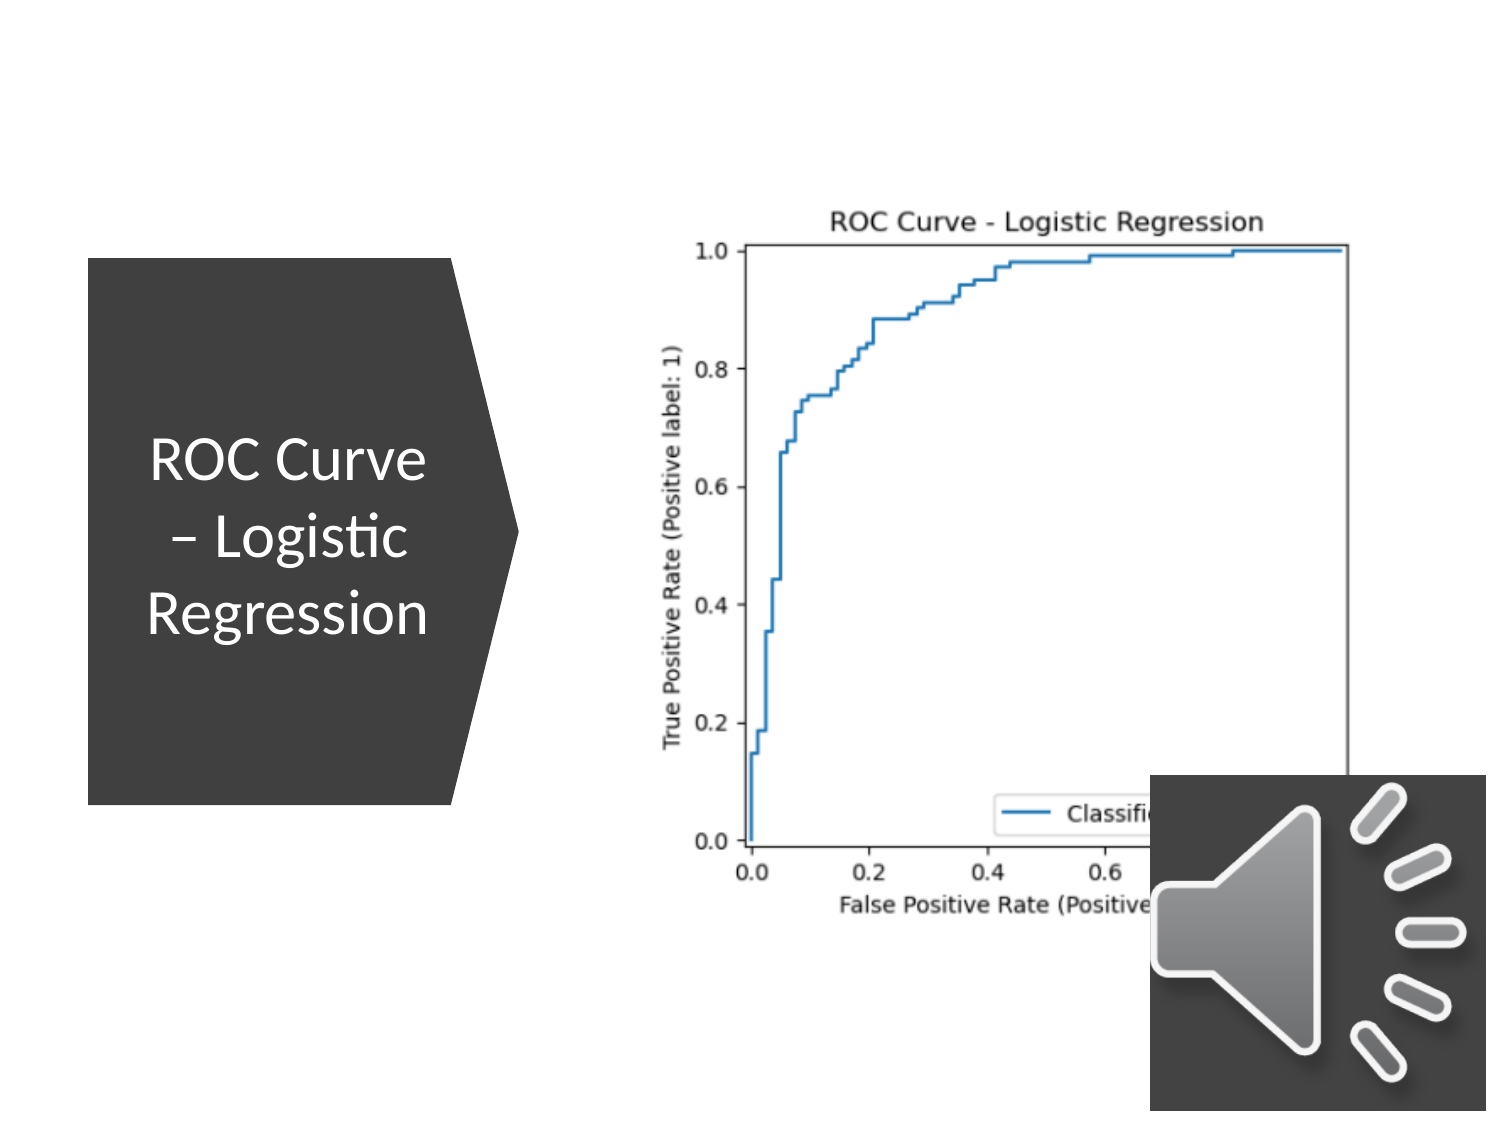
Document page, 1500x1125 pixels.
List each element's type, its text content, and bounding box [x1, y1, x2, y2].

title ROC Curve – Logistic Regression [126, 322, 450, 741]
picture [634, 167, 1487, 1112]
text_box [86, 256, 521, 808]
